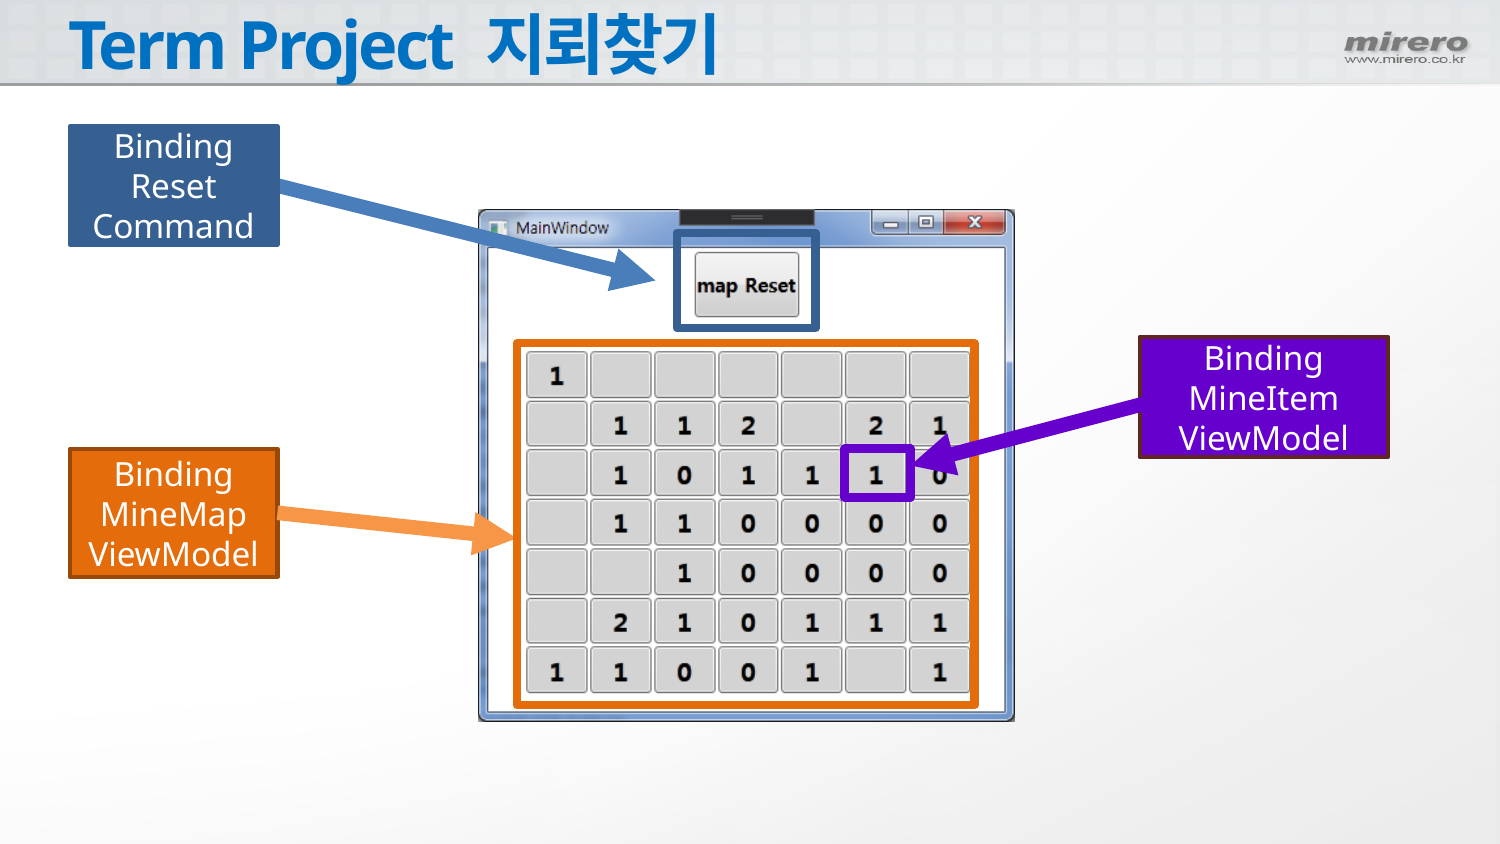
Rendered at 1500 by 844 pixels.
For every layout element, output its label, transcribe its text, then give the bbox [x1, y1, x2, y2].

picture [0, 0, 1500, 844]
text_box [277, 512, 517, 539]
text_box Binding MineMap ViewModel [68, 447, 280, 579]
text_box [277, 185, 656, 281]
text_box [910, 395, 1174, 466]
text_box Binding Reset Command [68, 124, 280, 247]
text_box Binding MineItem ViewModel [1138, 335, 1390, 459]
title Term Project 지뢰찾기 [53, 0, 1404, 86]
